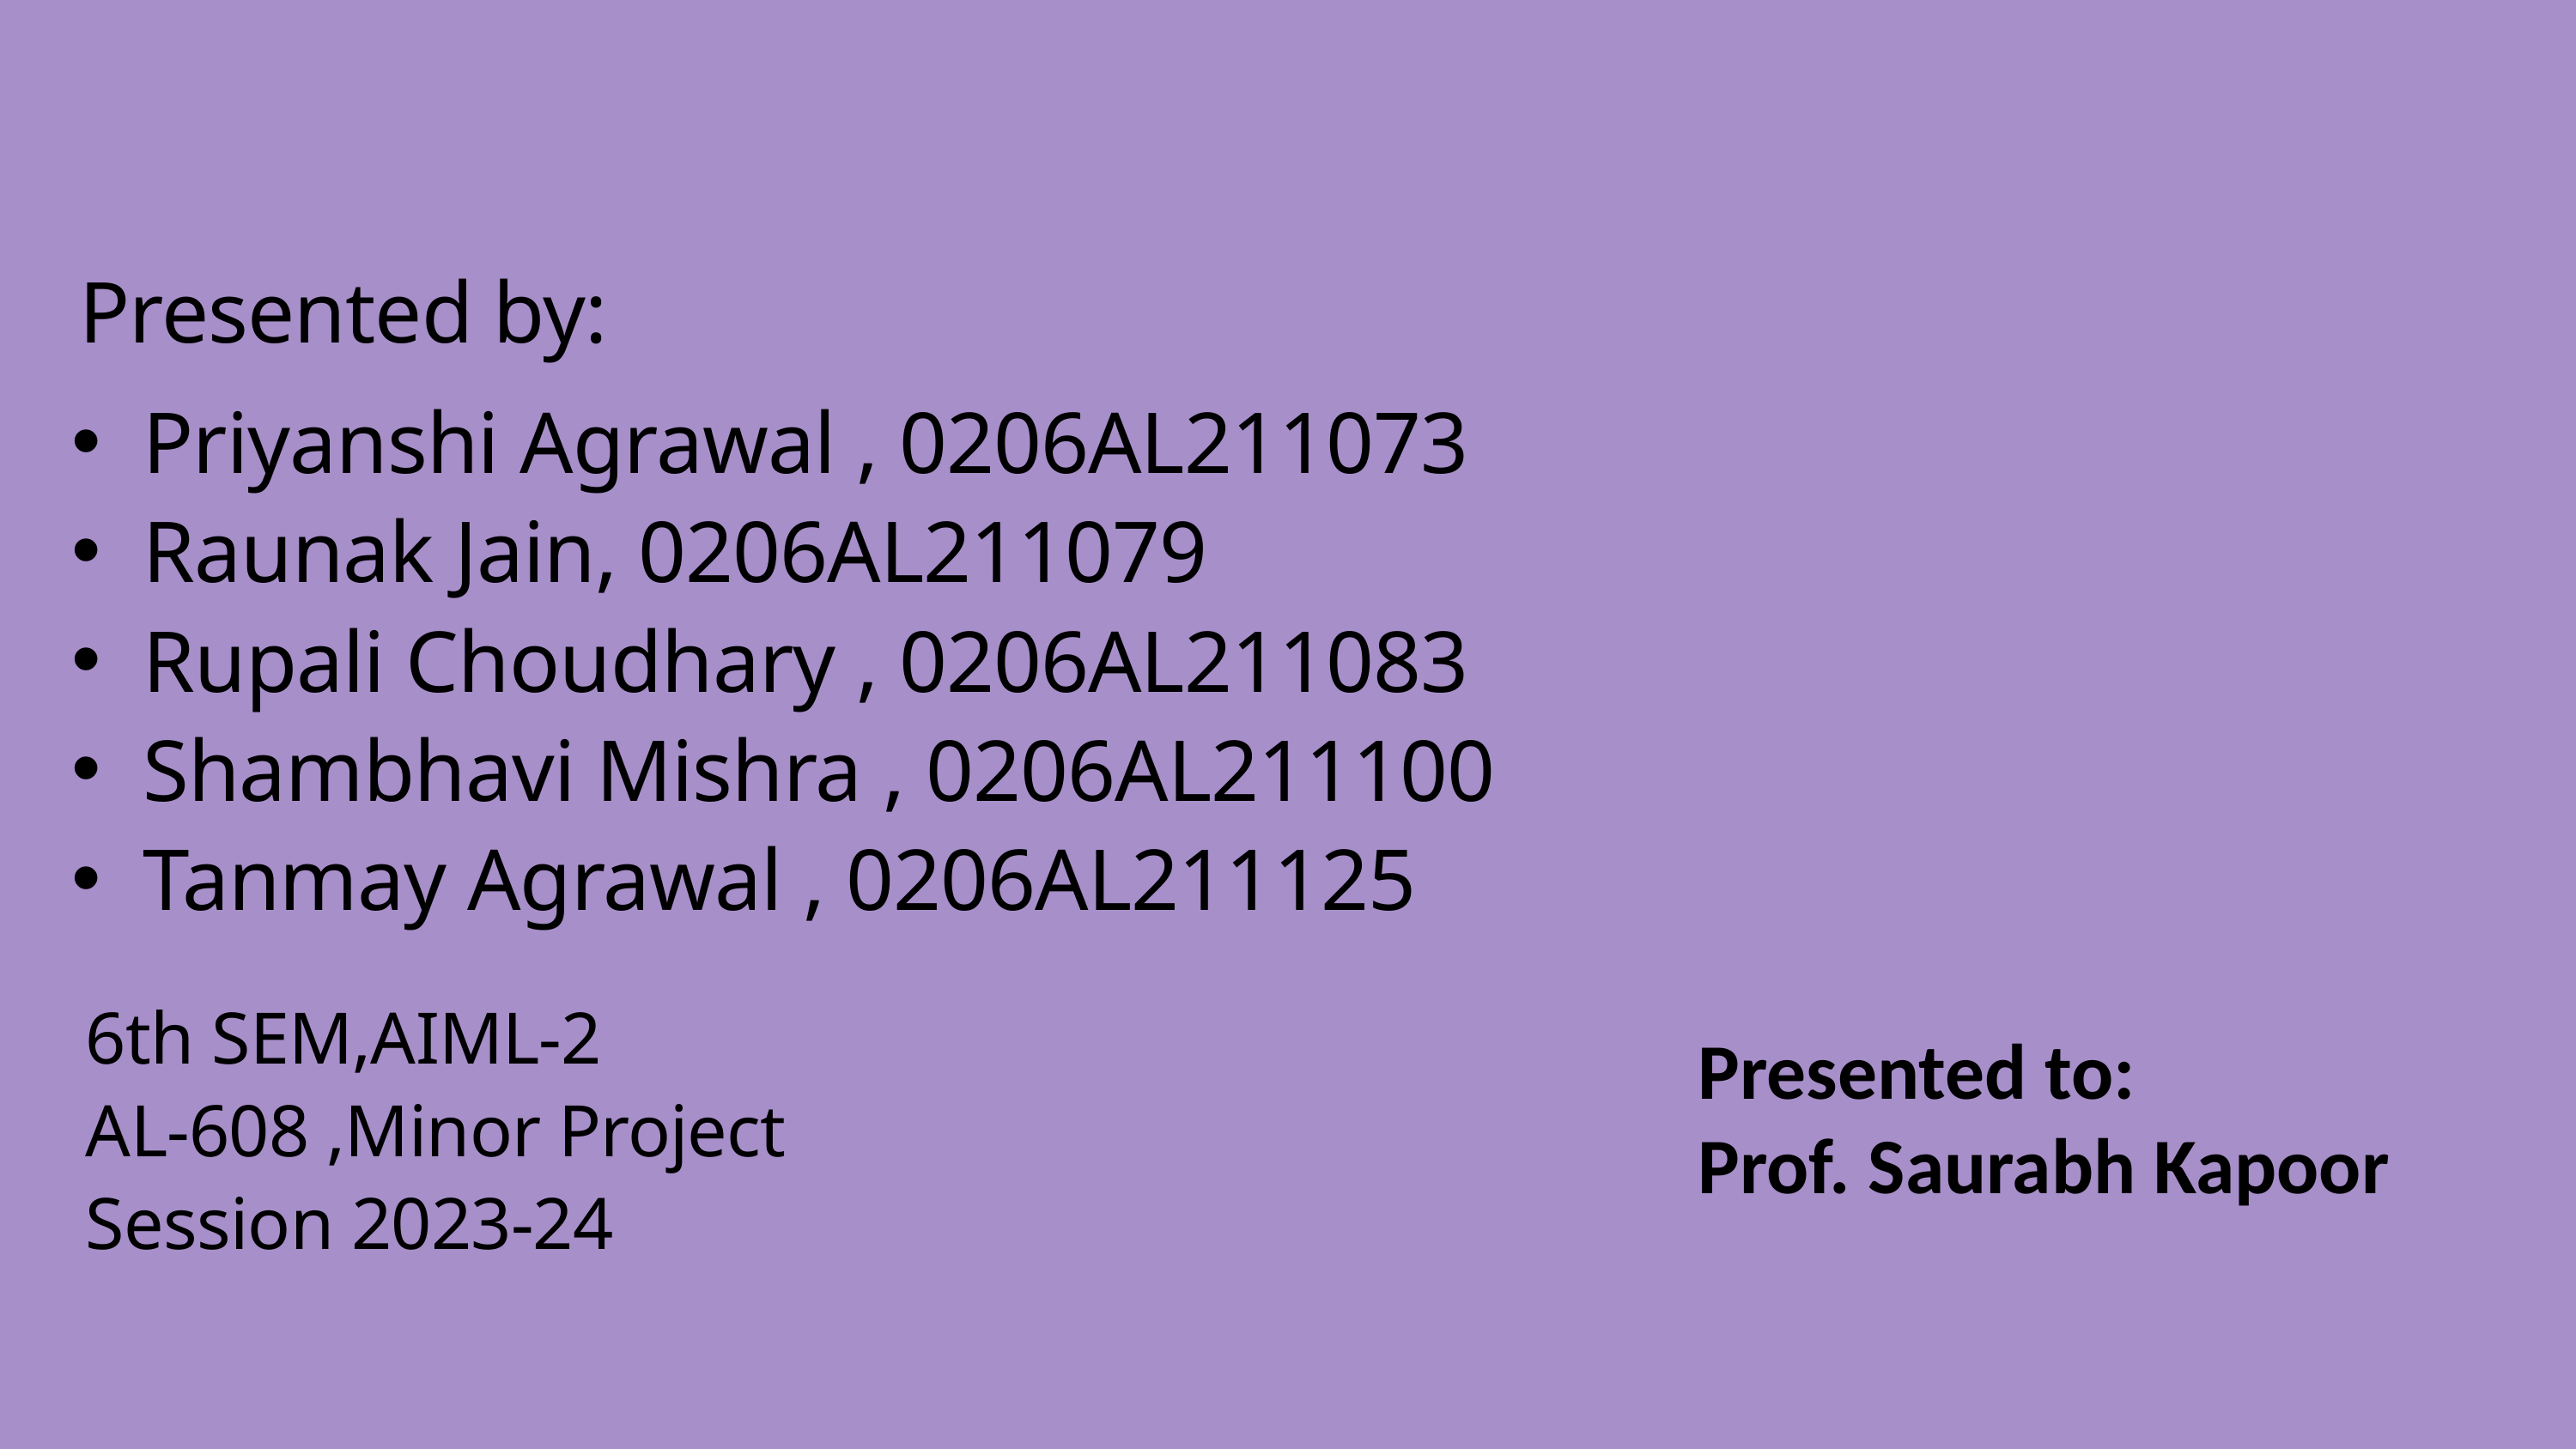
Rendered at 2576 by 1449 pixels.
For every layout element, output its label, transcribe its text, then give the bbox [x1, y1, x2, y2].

text_box Presented to: Prof. Saurabh Kapoor [1685, 1014, 2447, 1216]
text_box 6th SEM,AIML-2 AL-608 ,Minor Project Session 2023-24 [85, 985, 2239, 1449]
text_box Presented by: [64, 250, 623, 380]
text_box Priyanshi Agrawal , 0206AL211073 Raunak Jain, 0206AL211079 Rupali Choudhary , 0206AL211083 Shambhavi Mishra , 0206AL211100 Tanmay Agrawal , 0206AL211125 [0, 380, 2576, 1365]
